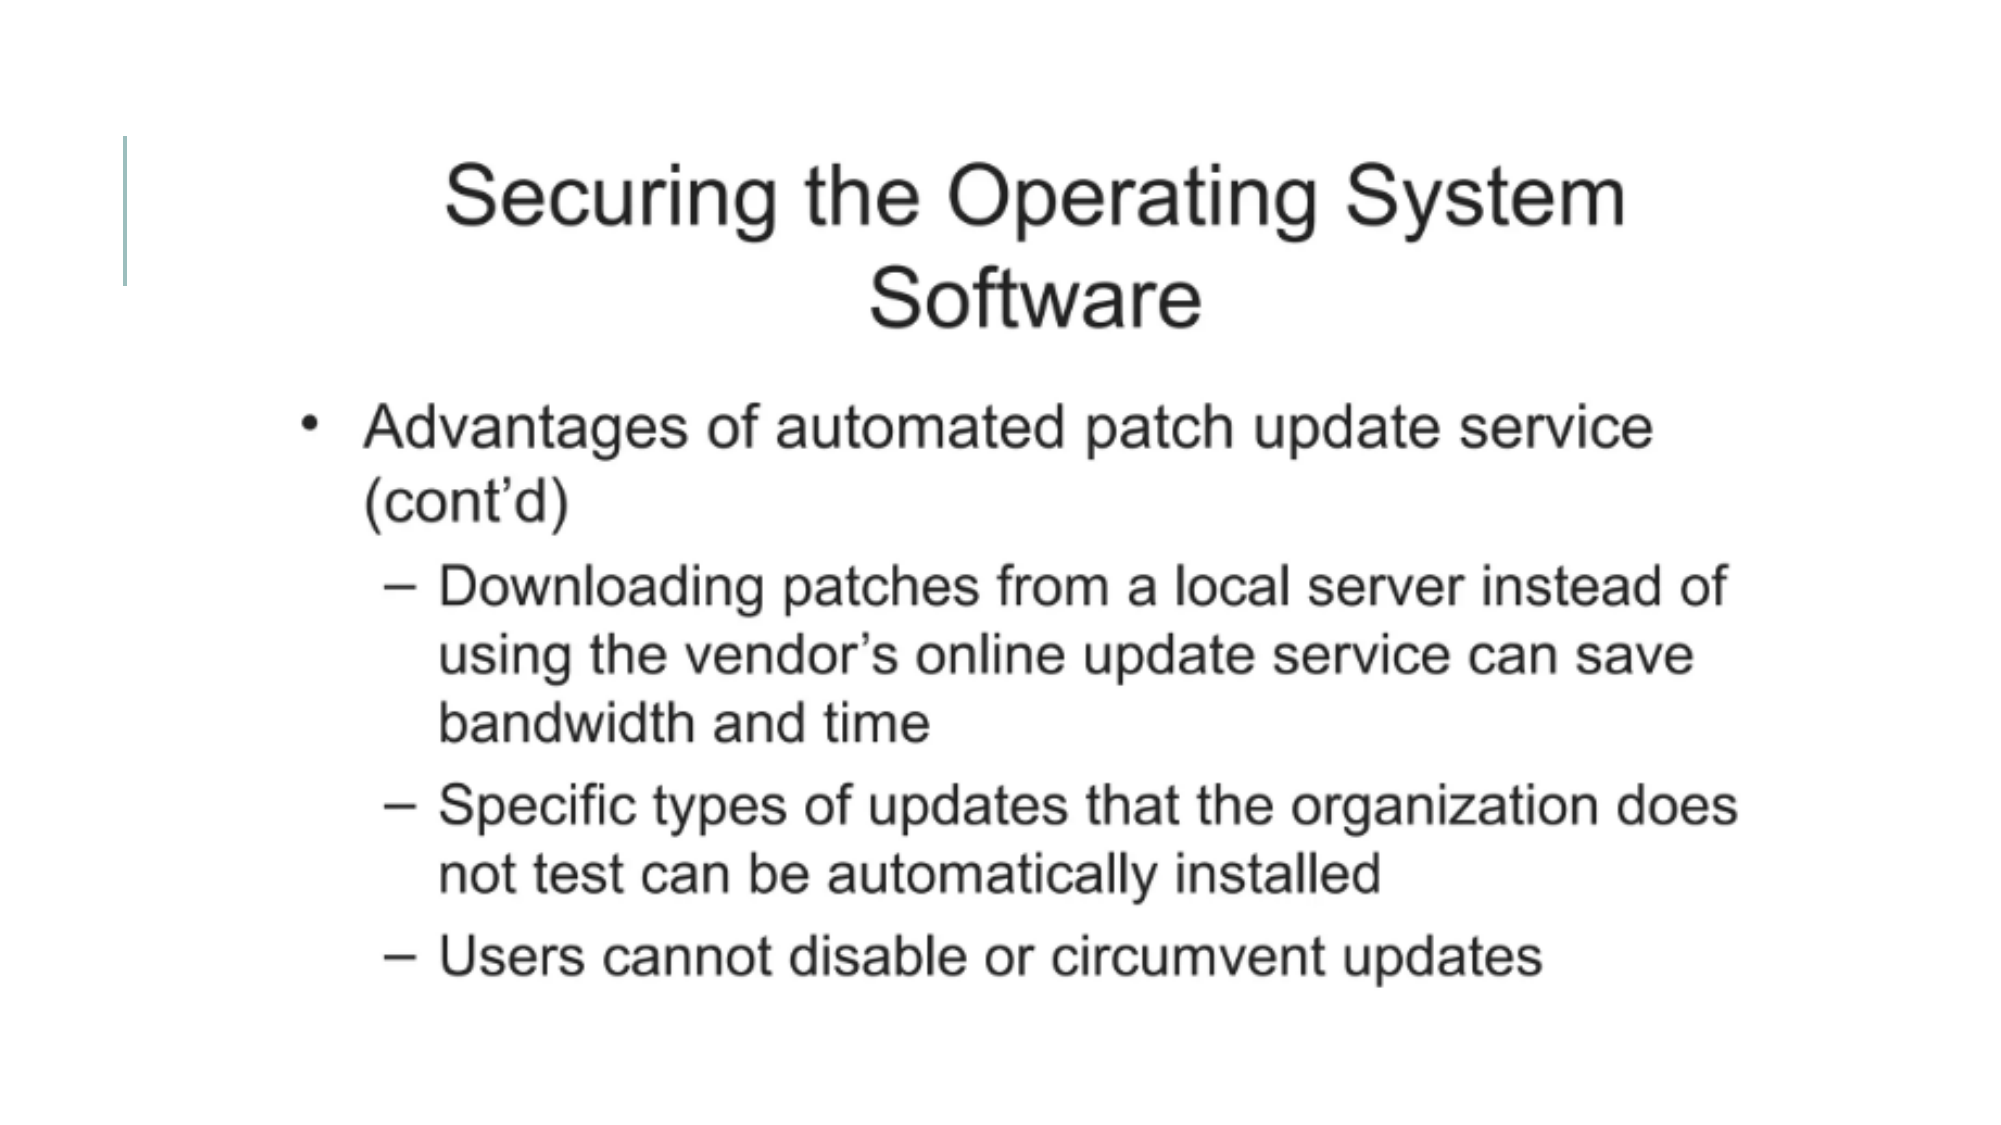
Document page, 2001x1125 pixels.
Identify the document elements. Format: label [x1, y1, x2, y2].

list [286, 110, 1766, 1038]
